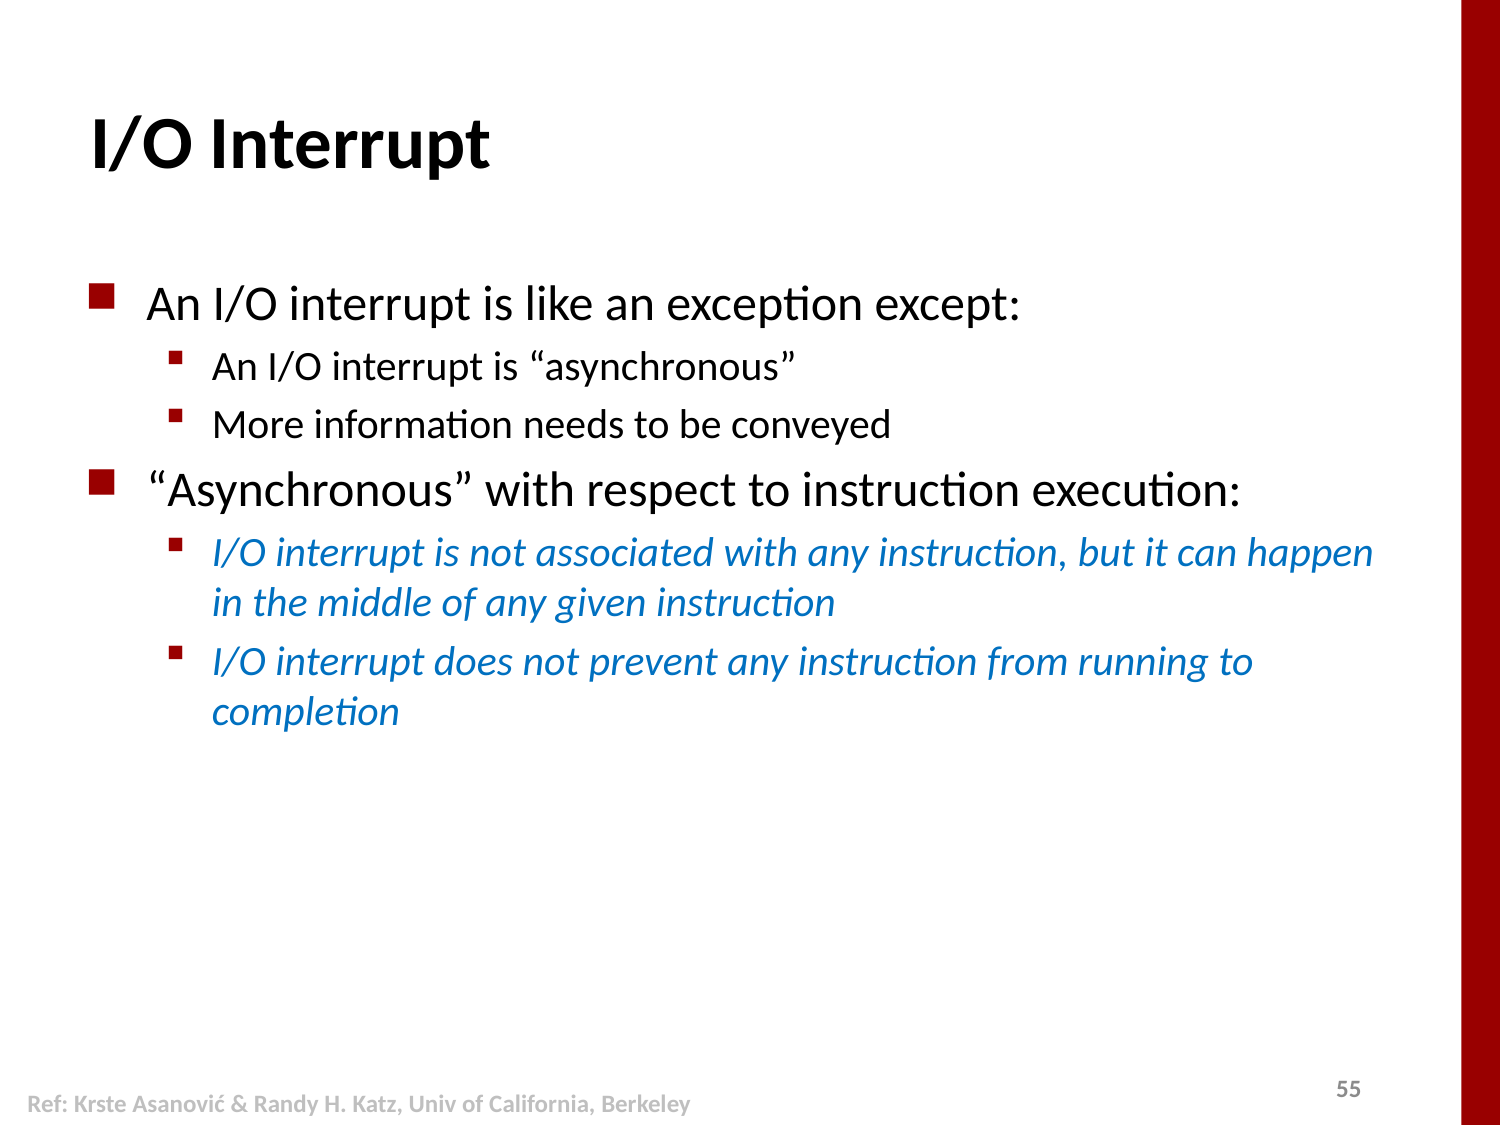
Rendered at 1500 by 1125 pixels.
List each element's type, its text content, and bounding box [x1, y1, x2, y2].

text_box Ref: Krste Asanović & Randy H. Katz, Univ of California, Berkeley [5, 1072, 720, 1125]
list An I/O interrupt is like an exception except: An I/O interrupt is “asynchronous” More information needs to be conveyed “Asynchronous” with respect to instruction execution: I/O interrupt is not associated with any instruction, but it can happen in the middle of any given instruction I/O interrupt does not prevent any instruction from running to completion [74, 262, 1426, 1073]
title I/O Interrupt [74, 44, 1426, 233]
